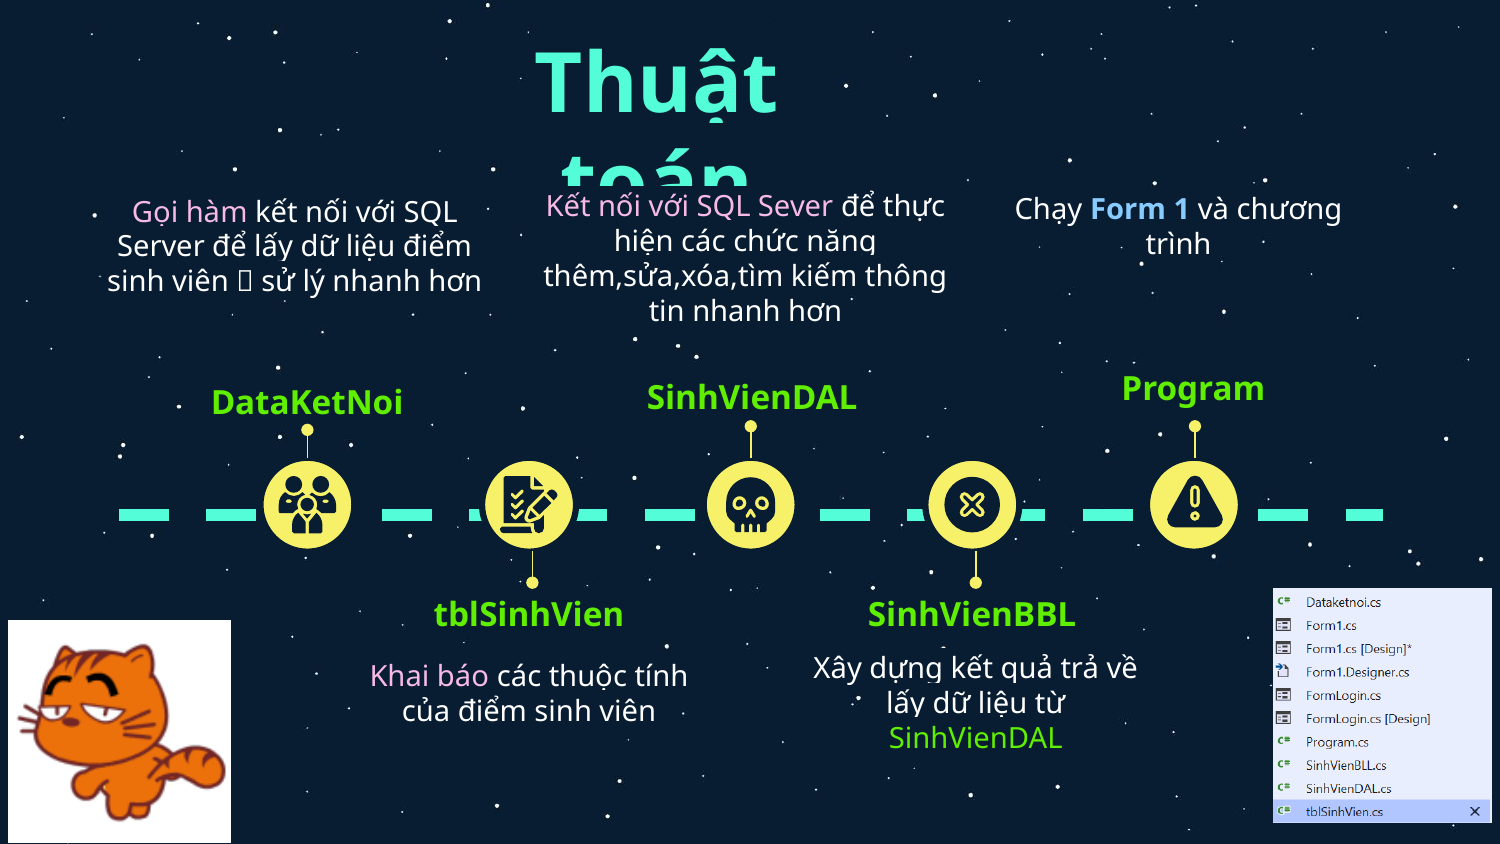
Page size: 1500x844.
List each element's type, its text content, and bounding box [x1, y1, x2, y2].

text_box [1146, 457, 1242, 552]
title Thuật toán [434, 13, 880, 108]
text_box Chạy Form 1 và chương trình [998, 175, 1360, 303]
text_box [925, 457, 1020, 552]
text_box SinhVienDAL [580, 367, 925, 425]
text_box Gọi hàm kết nối với SQL Server để lấy dữ liệu điểm sinh viên  sử lý nhanh hơn [87, 177, 502, 338]
text_box tblSinhVien [348, 592, 710, 635]
text_box DataKetNoi [126, 372, 488, 430]
picture [0, 0, 1500, 844]
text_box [703, 457, 798, 552]
text_box Khai báo các thuộc tính của điểm sinh viên [348, 641, 710, 770]
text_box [260, 457, 355, 552]
text_box SinhVienBBL [791, 592, 1153, 635]
text_box Kết nối với SQL Sever để thực hiện các chức năng thêm,sửa,xóa,tìm kiếm thông tin nhanh hơn [538, 172, 953, 299]
text_box Xây dựng kết quả trả về lấy dữ liệu từ SinhVienDAL [795, 634, 1157, 762]
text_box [481, 457, 577, 552]
text_box Program [1012, 358, 1374, 416]
